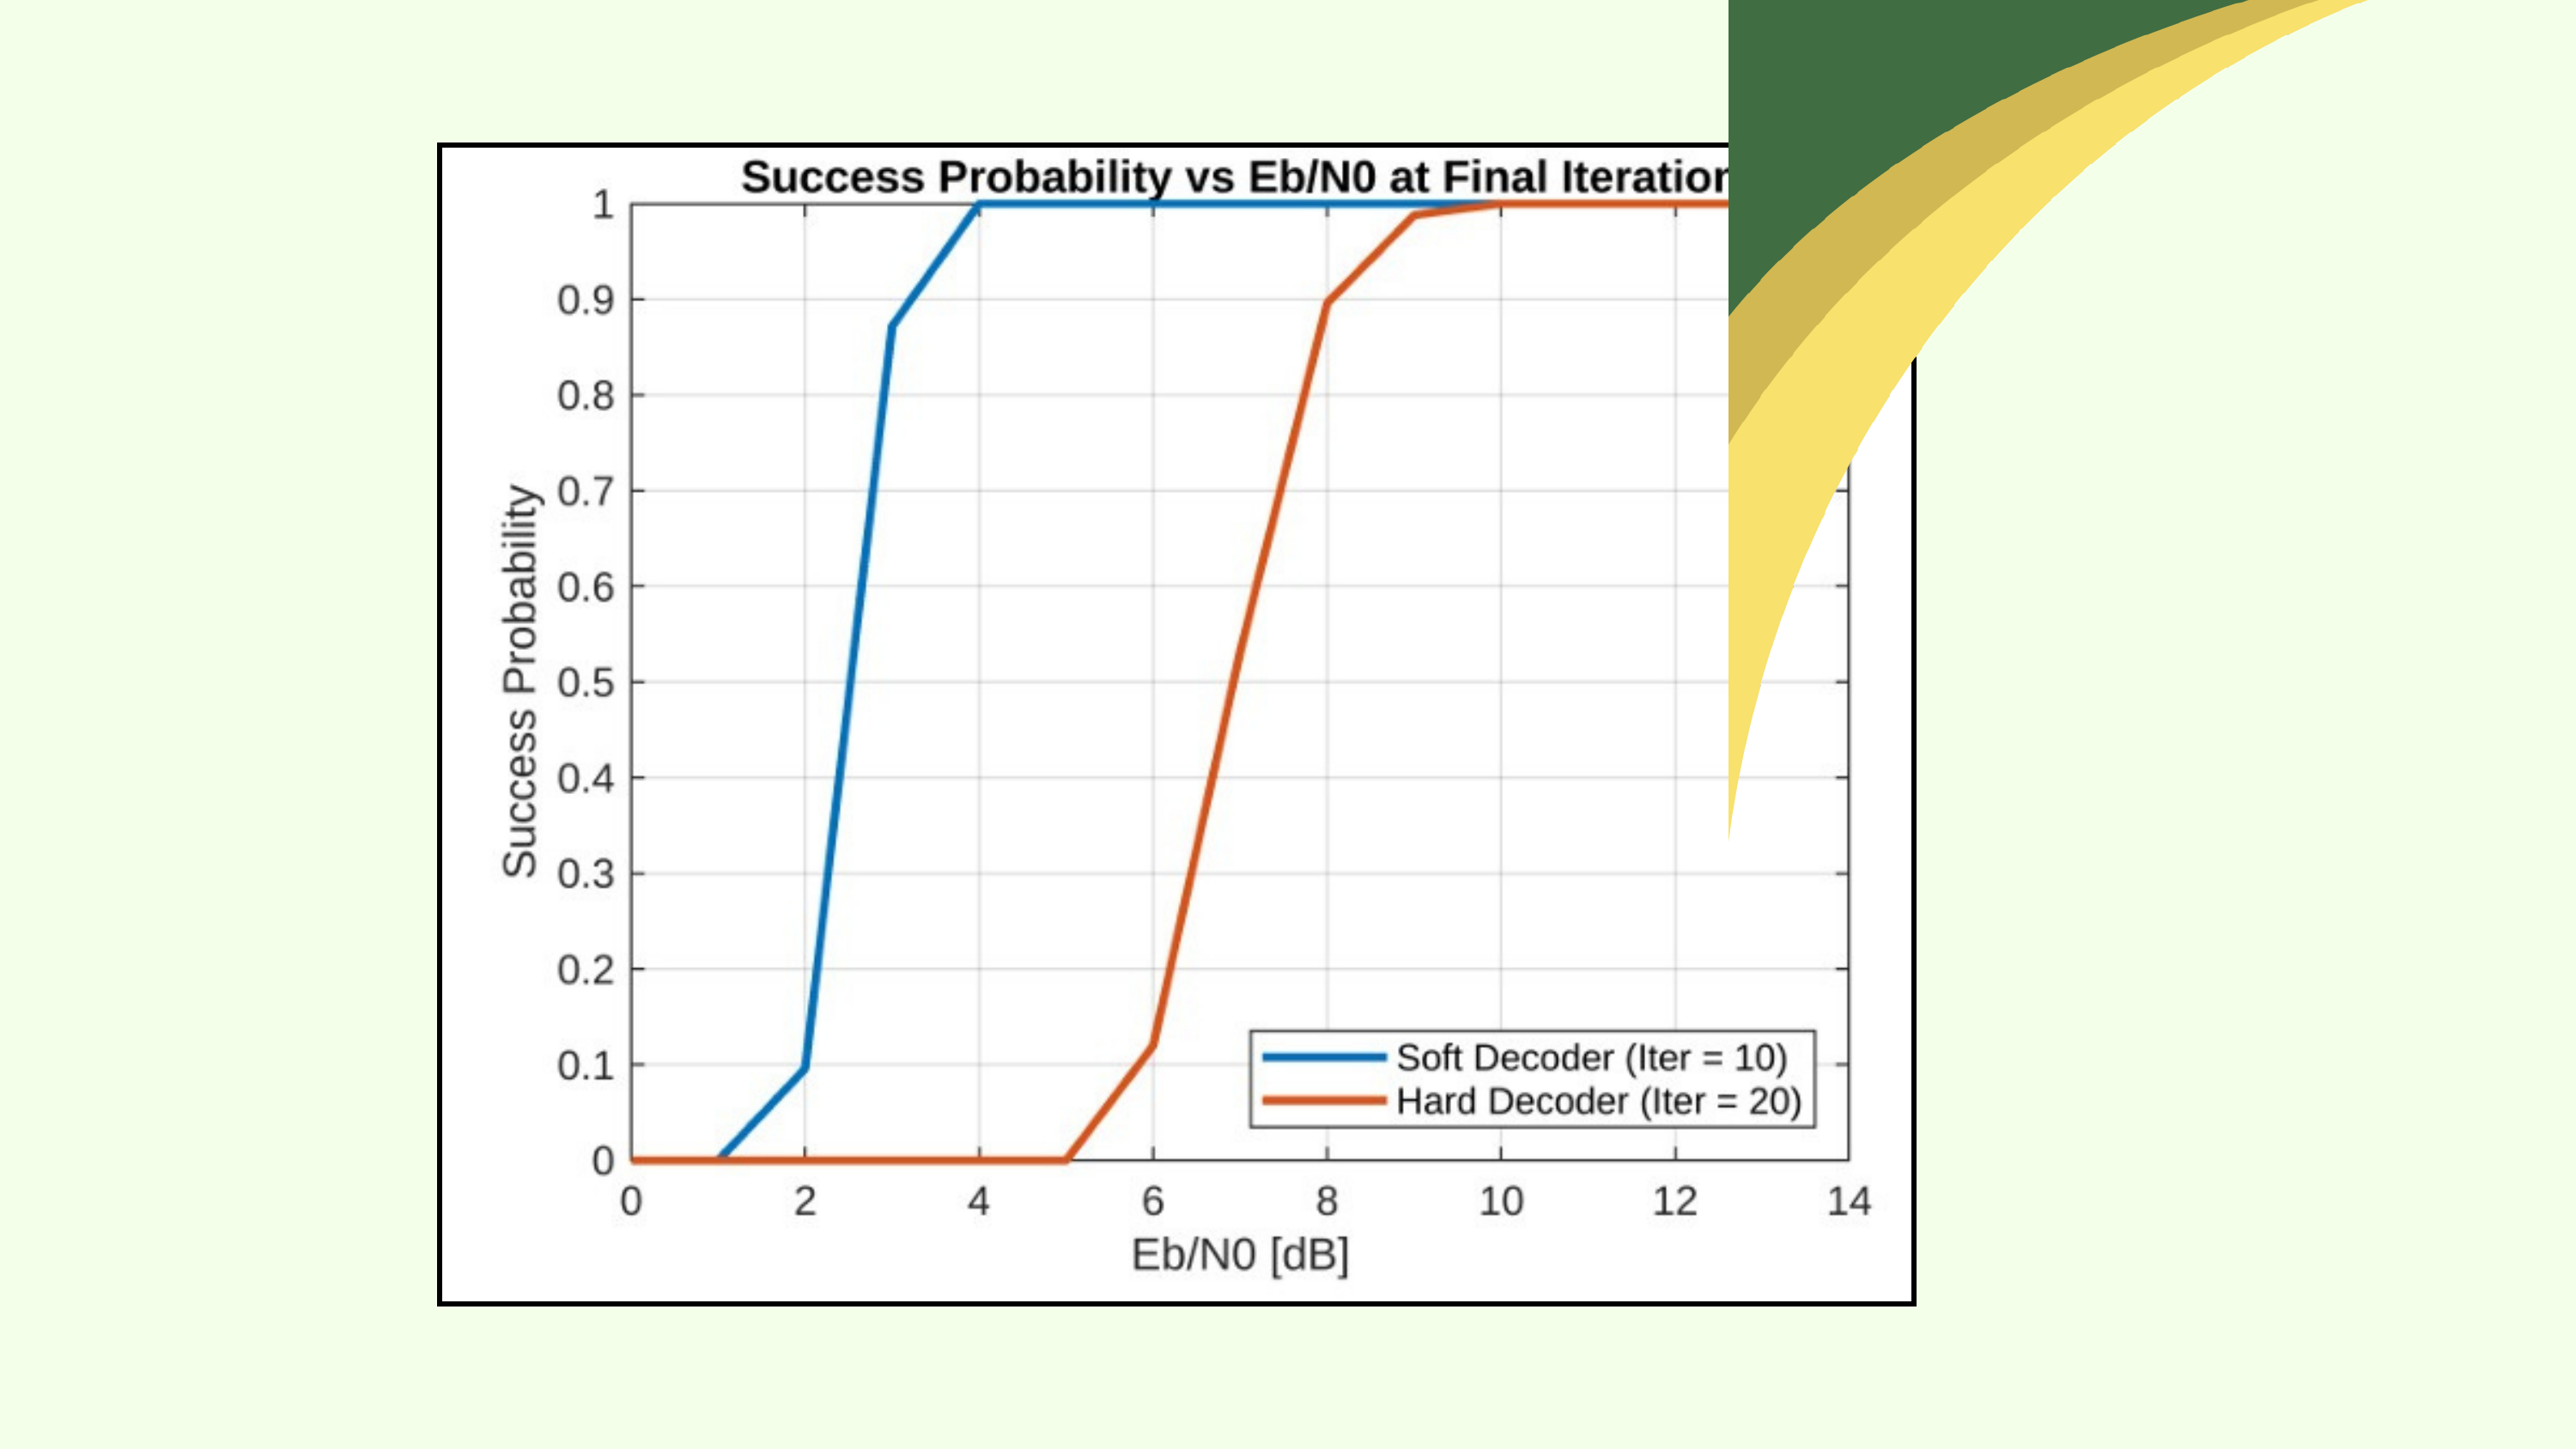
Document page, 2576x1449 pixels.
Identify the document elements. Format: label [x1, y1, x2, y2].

text_box [440, 144, 1915, 1304]
text_box [1728, 0, 2576, 842]
